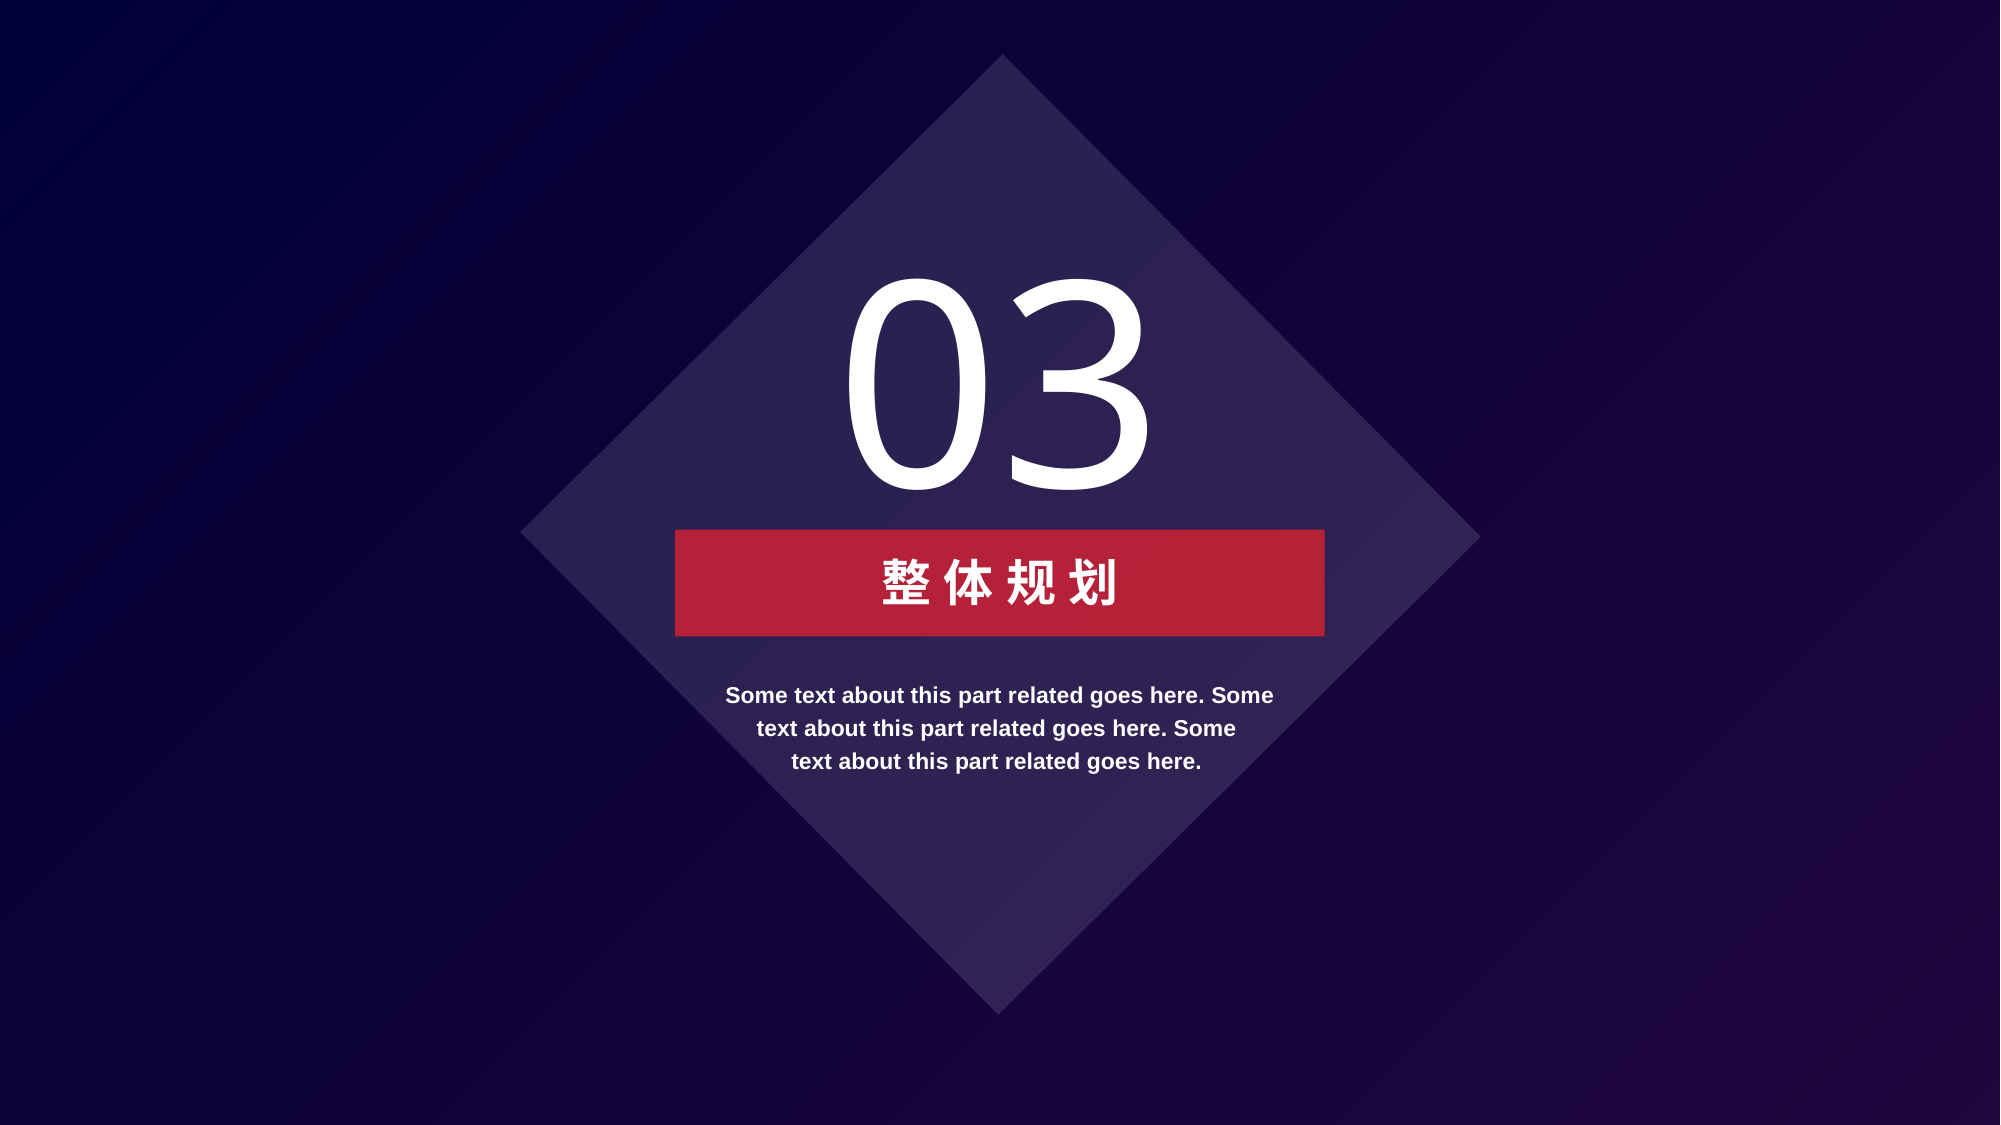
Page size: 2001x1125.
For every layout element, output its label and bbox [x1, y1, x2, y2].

text_box [660, 192, 1341, 875]
